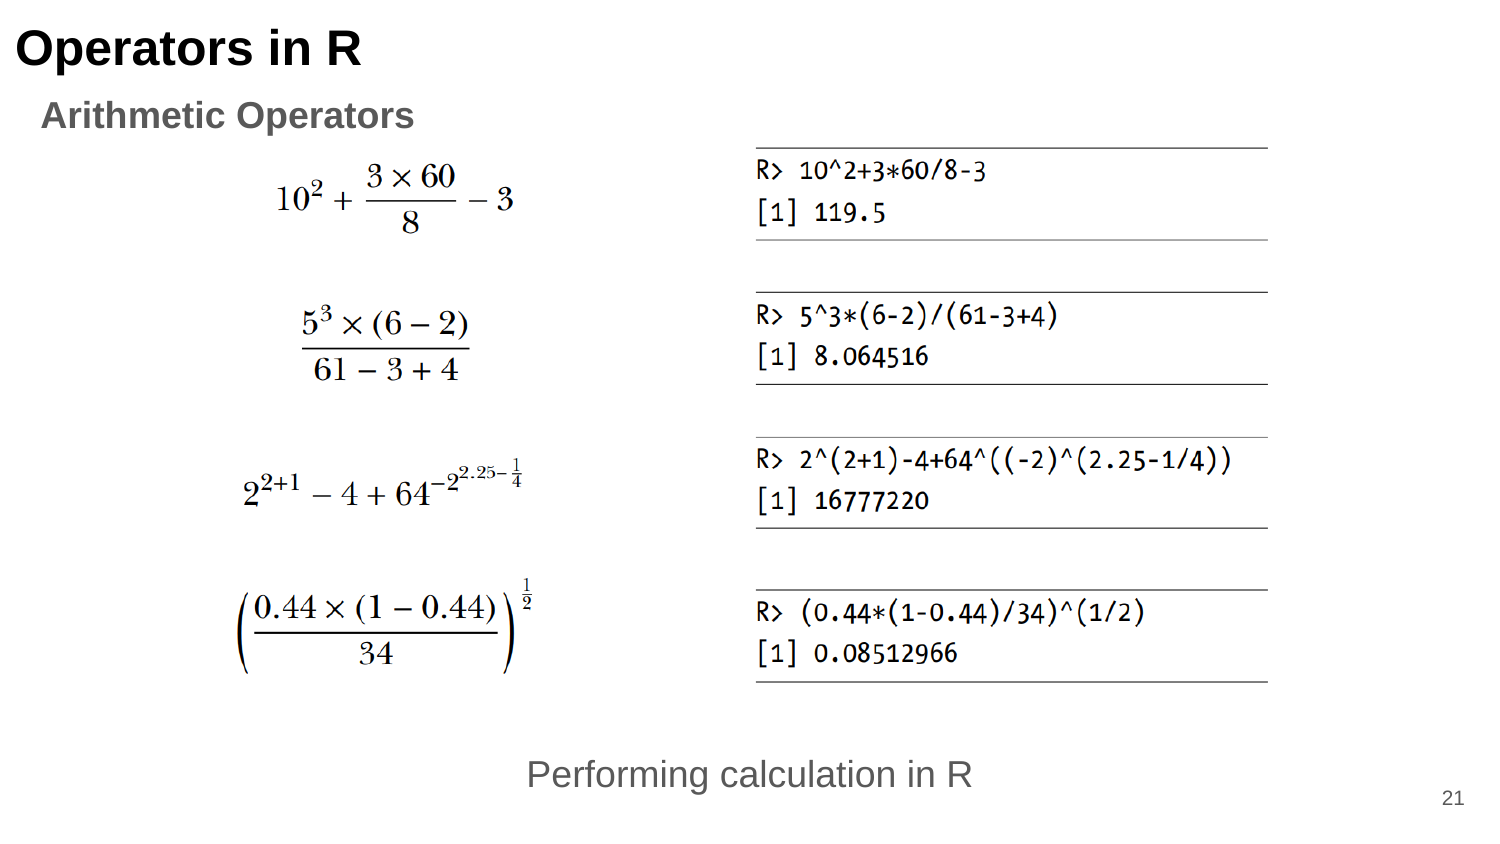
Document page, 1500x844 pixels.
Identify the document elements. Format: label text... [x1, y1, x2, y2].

text_box Arithmetic Operators [25, 75, 518, 178]
text_box Operators in R [0, 0, 493, 90]
text_box Performing calculation in R [343, 734, 1157, 802]
picture [206, 123, 1294, 703]
slide_number ‹#› [1389, 764, 1480, 830]
